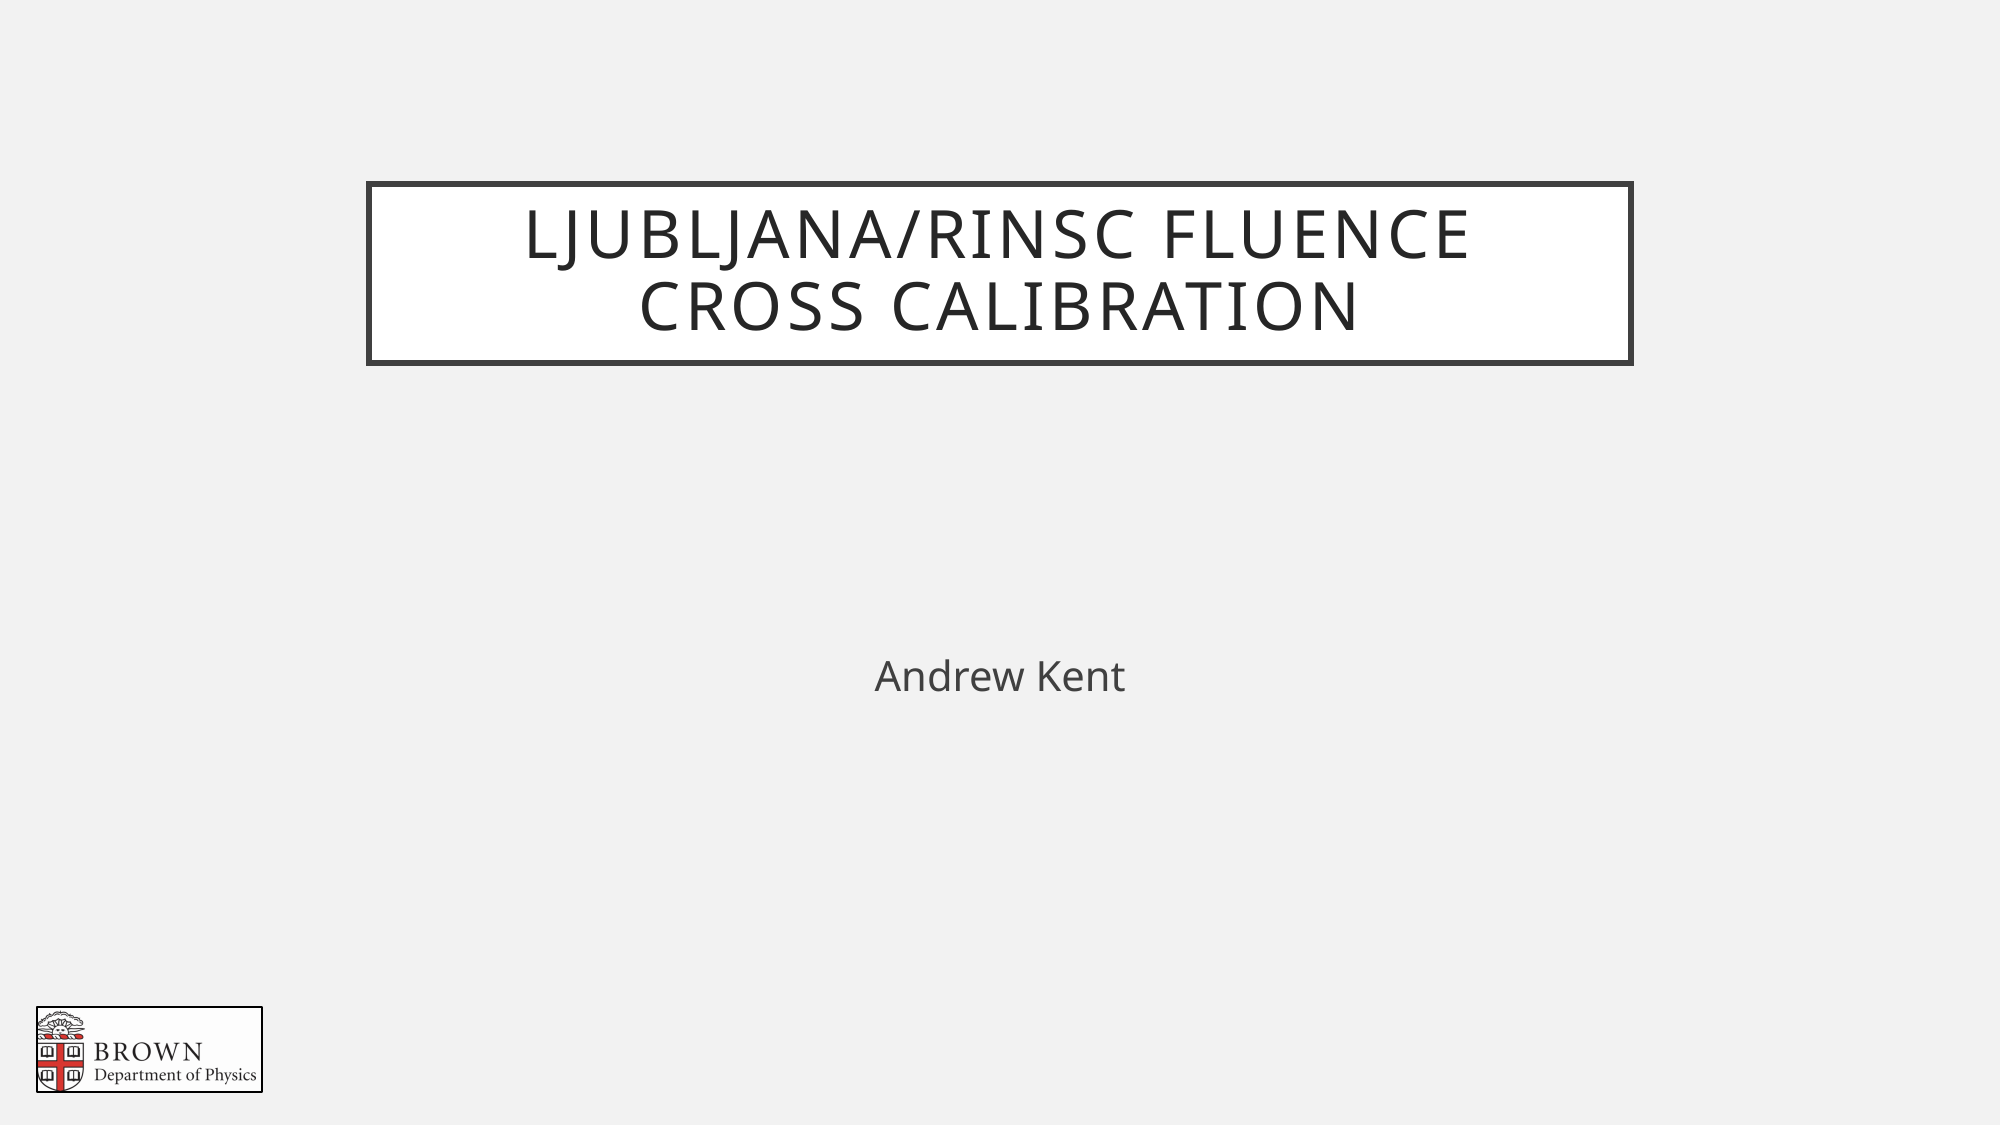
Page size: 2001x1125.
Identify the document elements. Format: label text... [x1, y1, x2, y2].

subtitle Andrew Kent [810, 642, 1190, 710]
picture [38, 1008, 261, 1091]
title Ljubljana/RINSC Fluence Cross Calibration [366, 181, 1634, 366]
